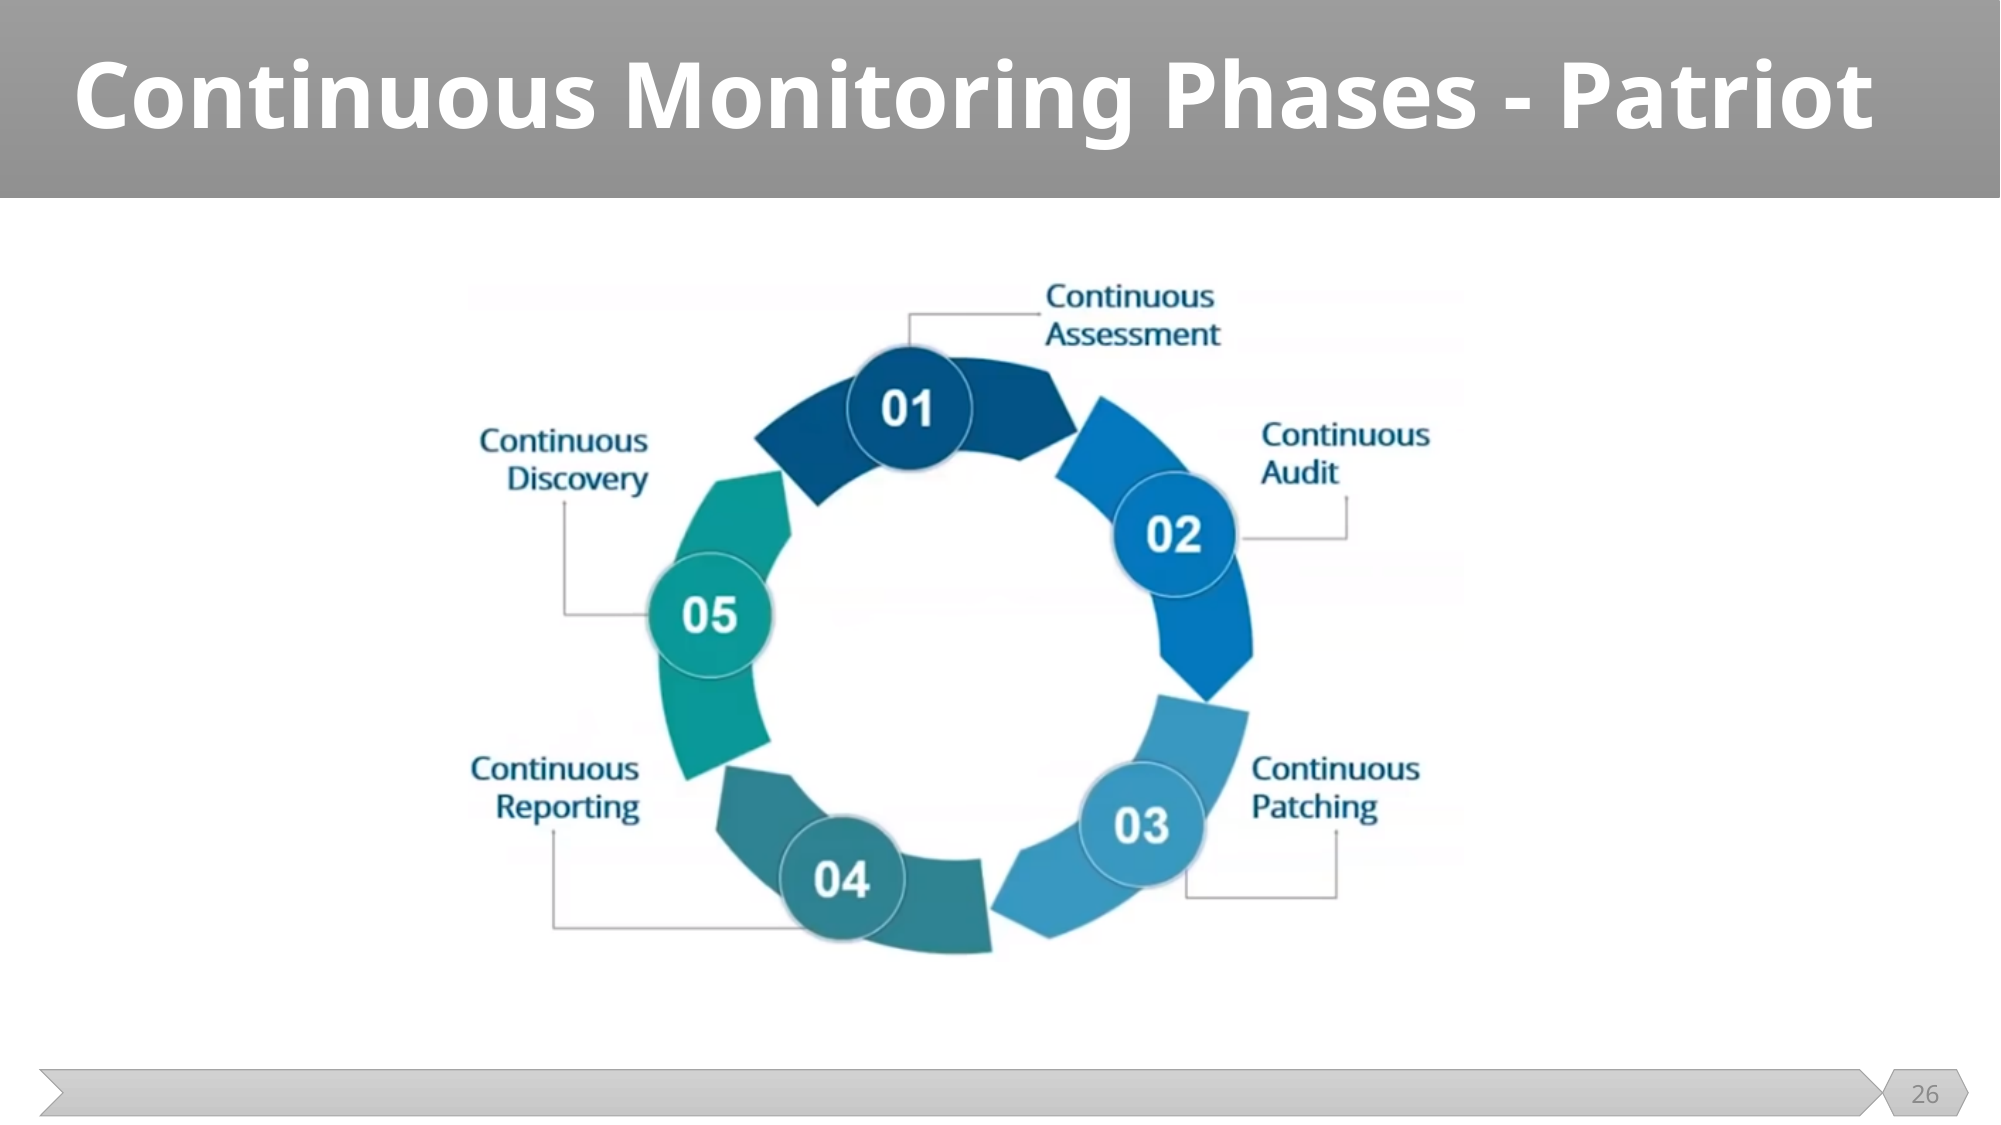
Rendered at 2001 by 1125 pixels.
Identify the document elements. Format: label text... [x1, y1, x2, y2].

picture [468, 278, 1464, 962]
title Continuous Monitoring Phases - Patriot [56, 0, 1969, 199]
slide_number 26 [1882, 1065, 1969, 1125]
